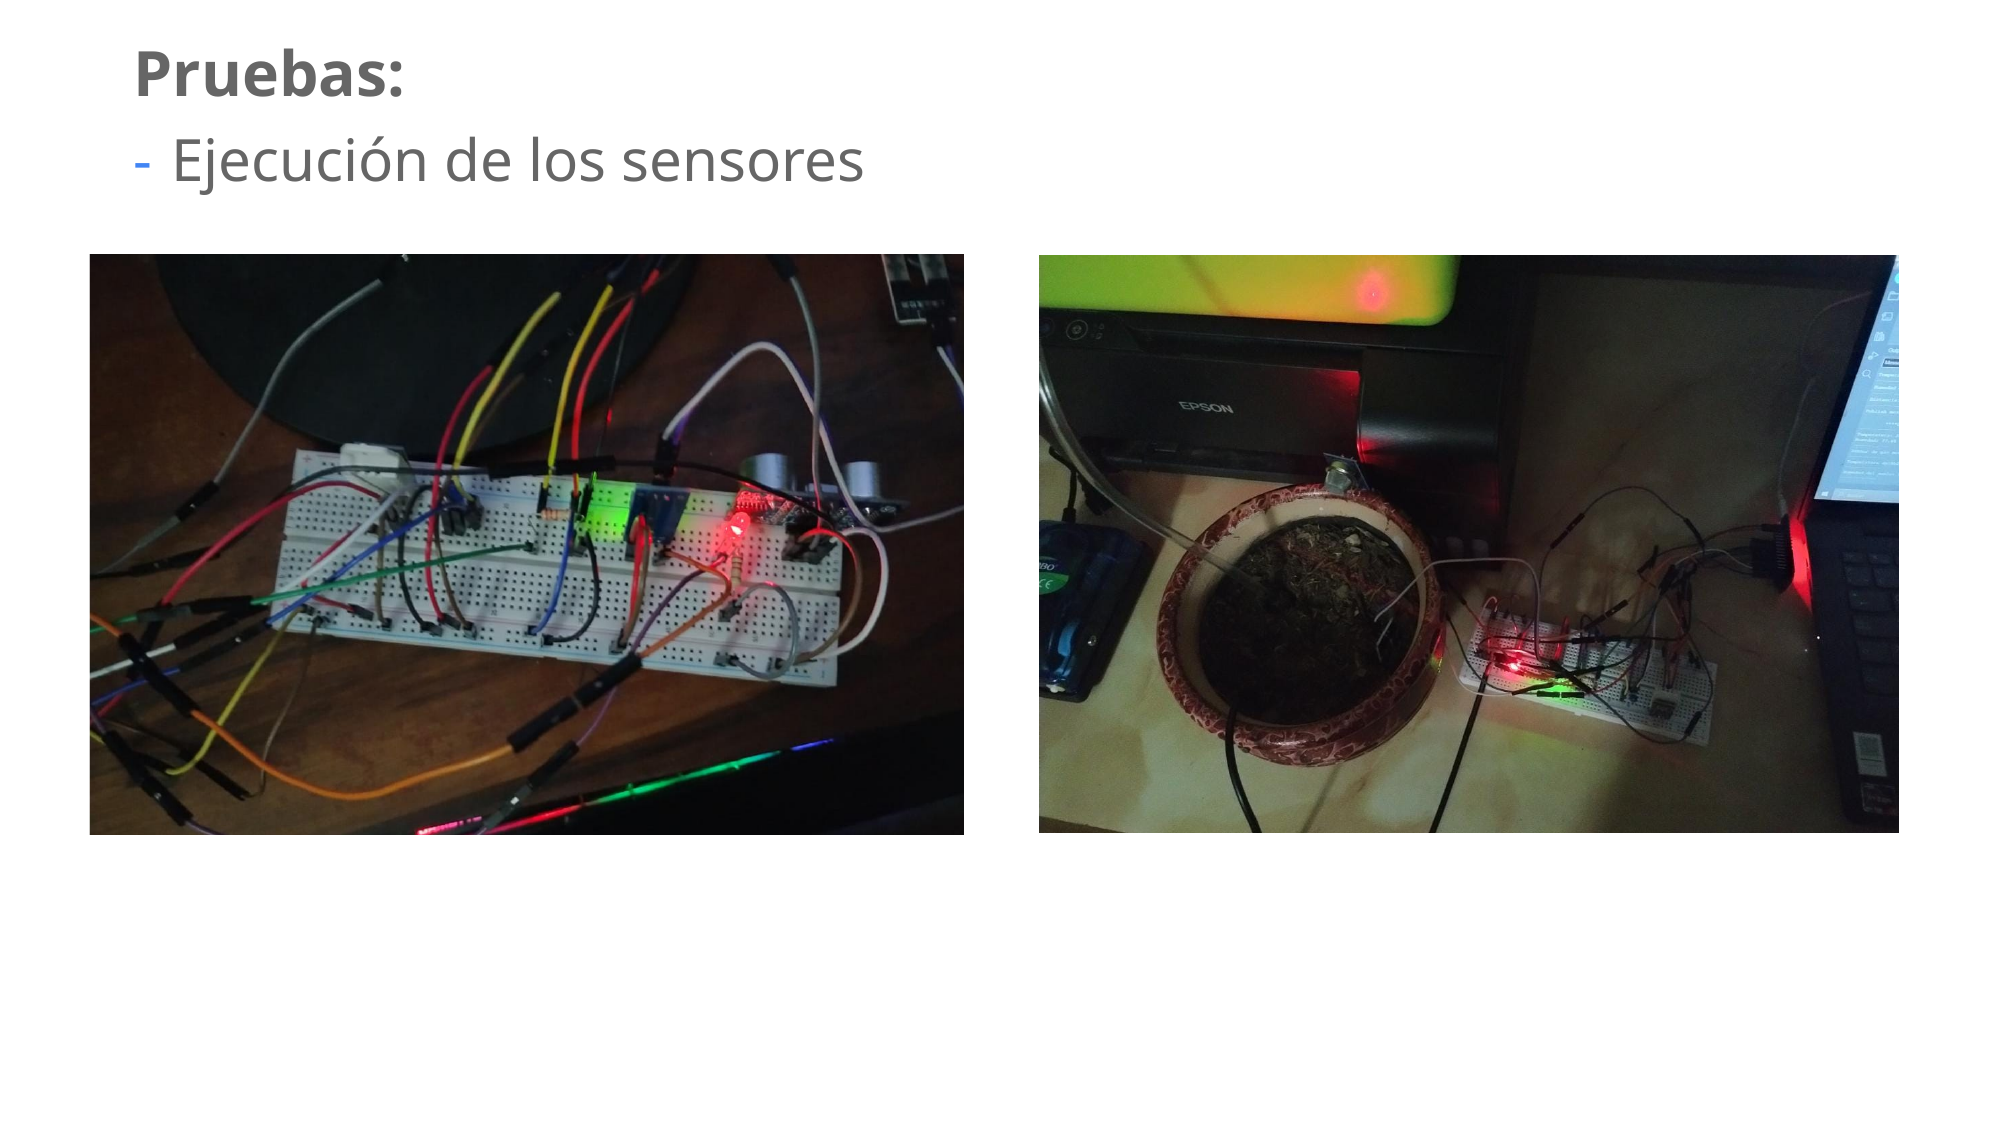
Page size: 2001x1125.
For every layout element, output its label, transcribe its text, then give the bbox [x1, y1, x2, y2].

list Pruebas: Ejecución de los sensores [118, 35, 1844, 285]
picture [91, 106, 964, 982]
picture [1038, 255, 1900, 833]
